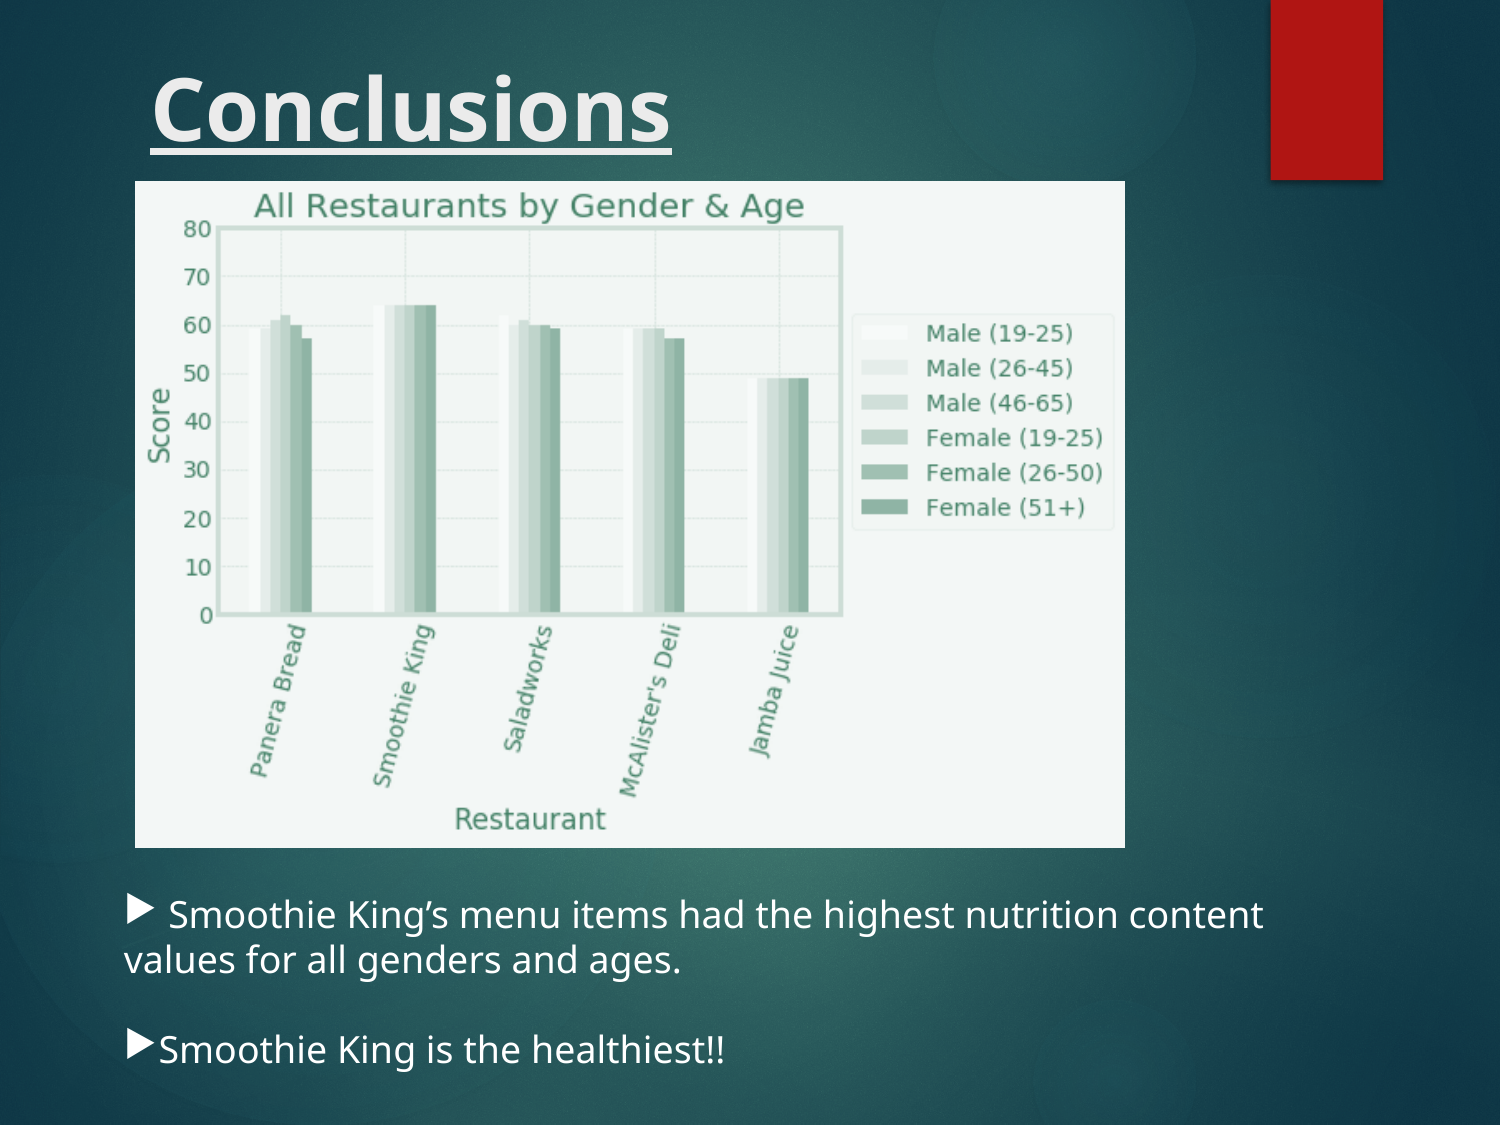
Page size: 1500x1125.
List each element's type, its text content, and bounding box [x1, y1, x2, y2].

picture [134, 181, 1126, 848]
text_box Smoothie King’s menu items had the highest nutrition content values for all genders and ages. Smoothie King is the healthiest!! [109, 883, 1401, 1079]
text_box Conclusions [135, 46, 1373, 182]
